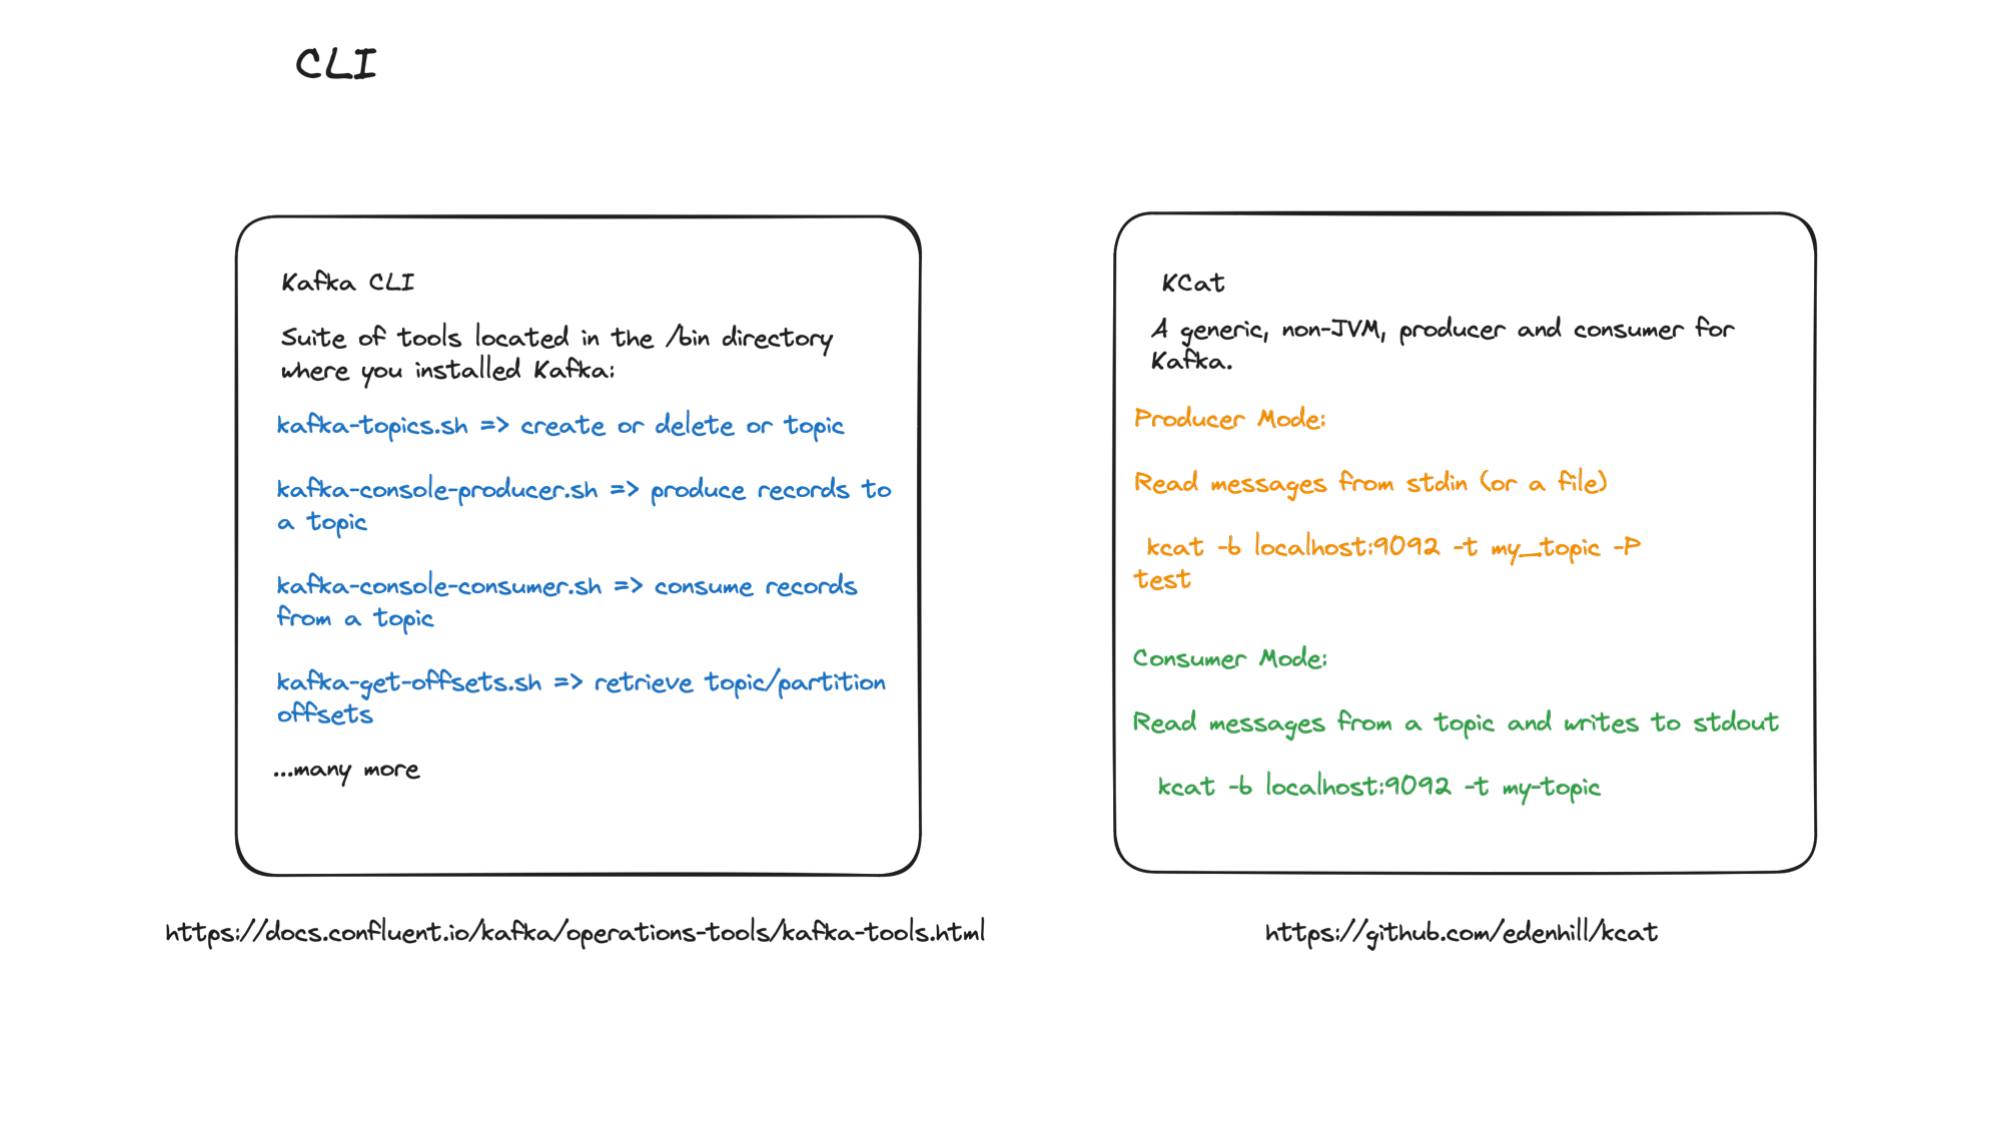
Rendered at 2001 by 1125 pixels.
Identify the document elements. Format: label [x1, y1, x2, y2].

picture [153, 24, 1829, 962]
